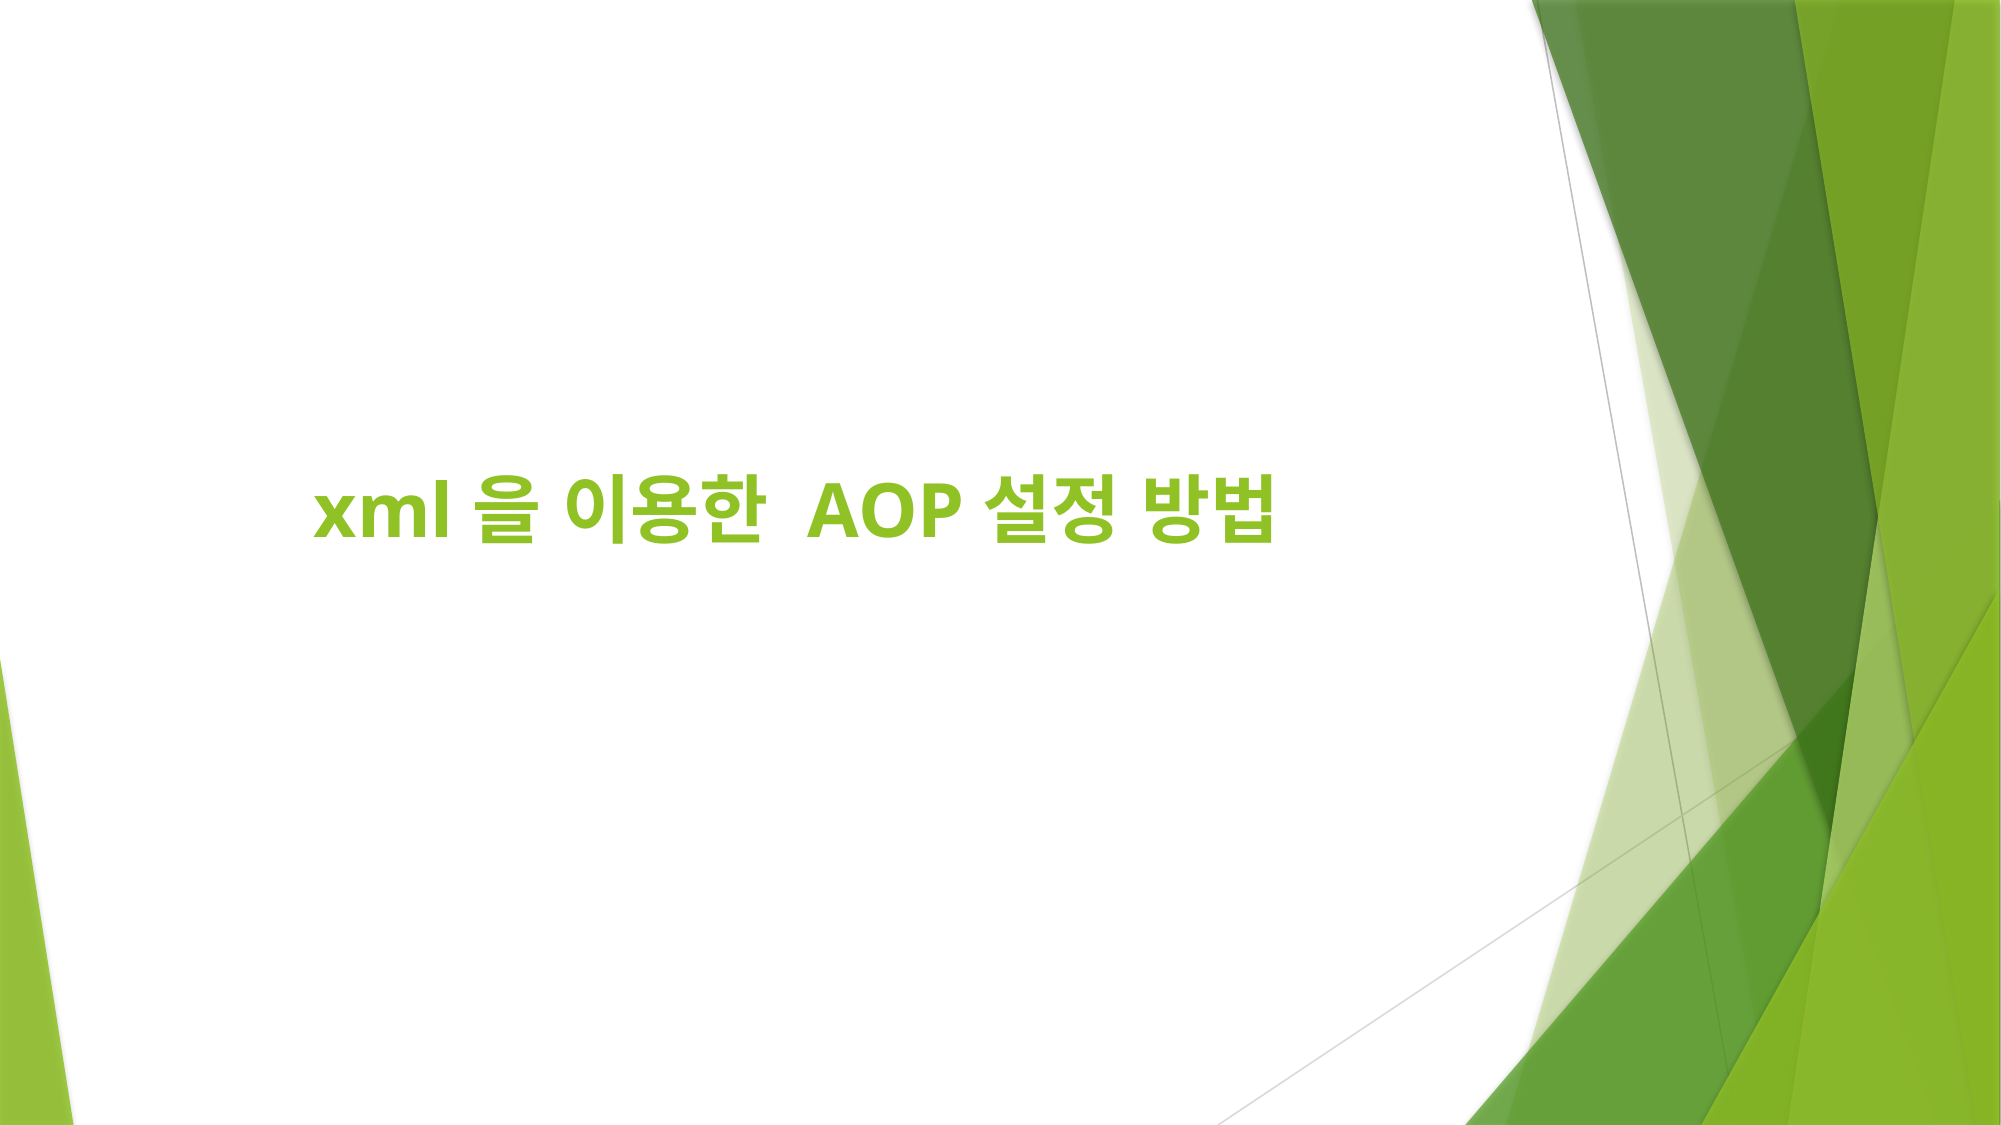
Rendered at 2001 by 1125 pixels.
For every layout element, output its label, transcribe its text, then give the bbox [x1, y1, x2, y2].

title xml을 이용한 AOP설정 방법 [299, 455, 1440, 599]
